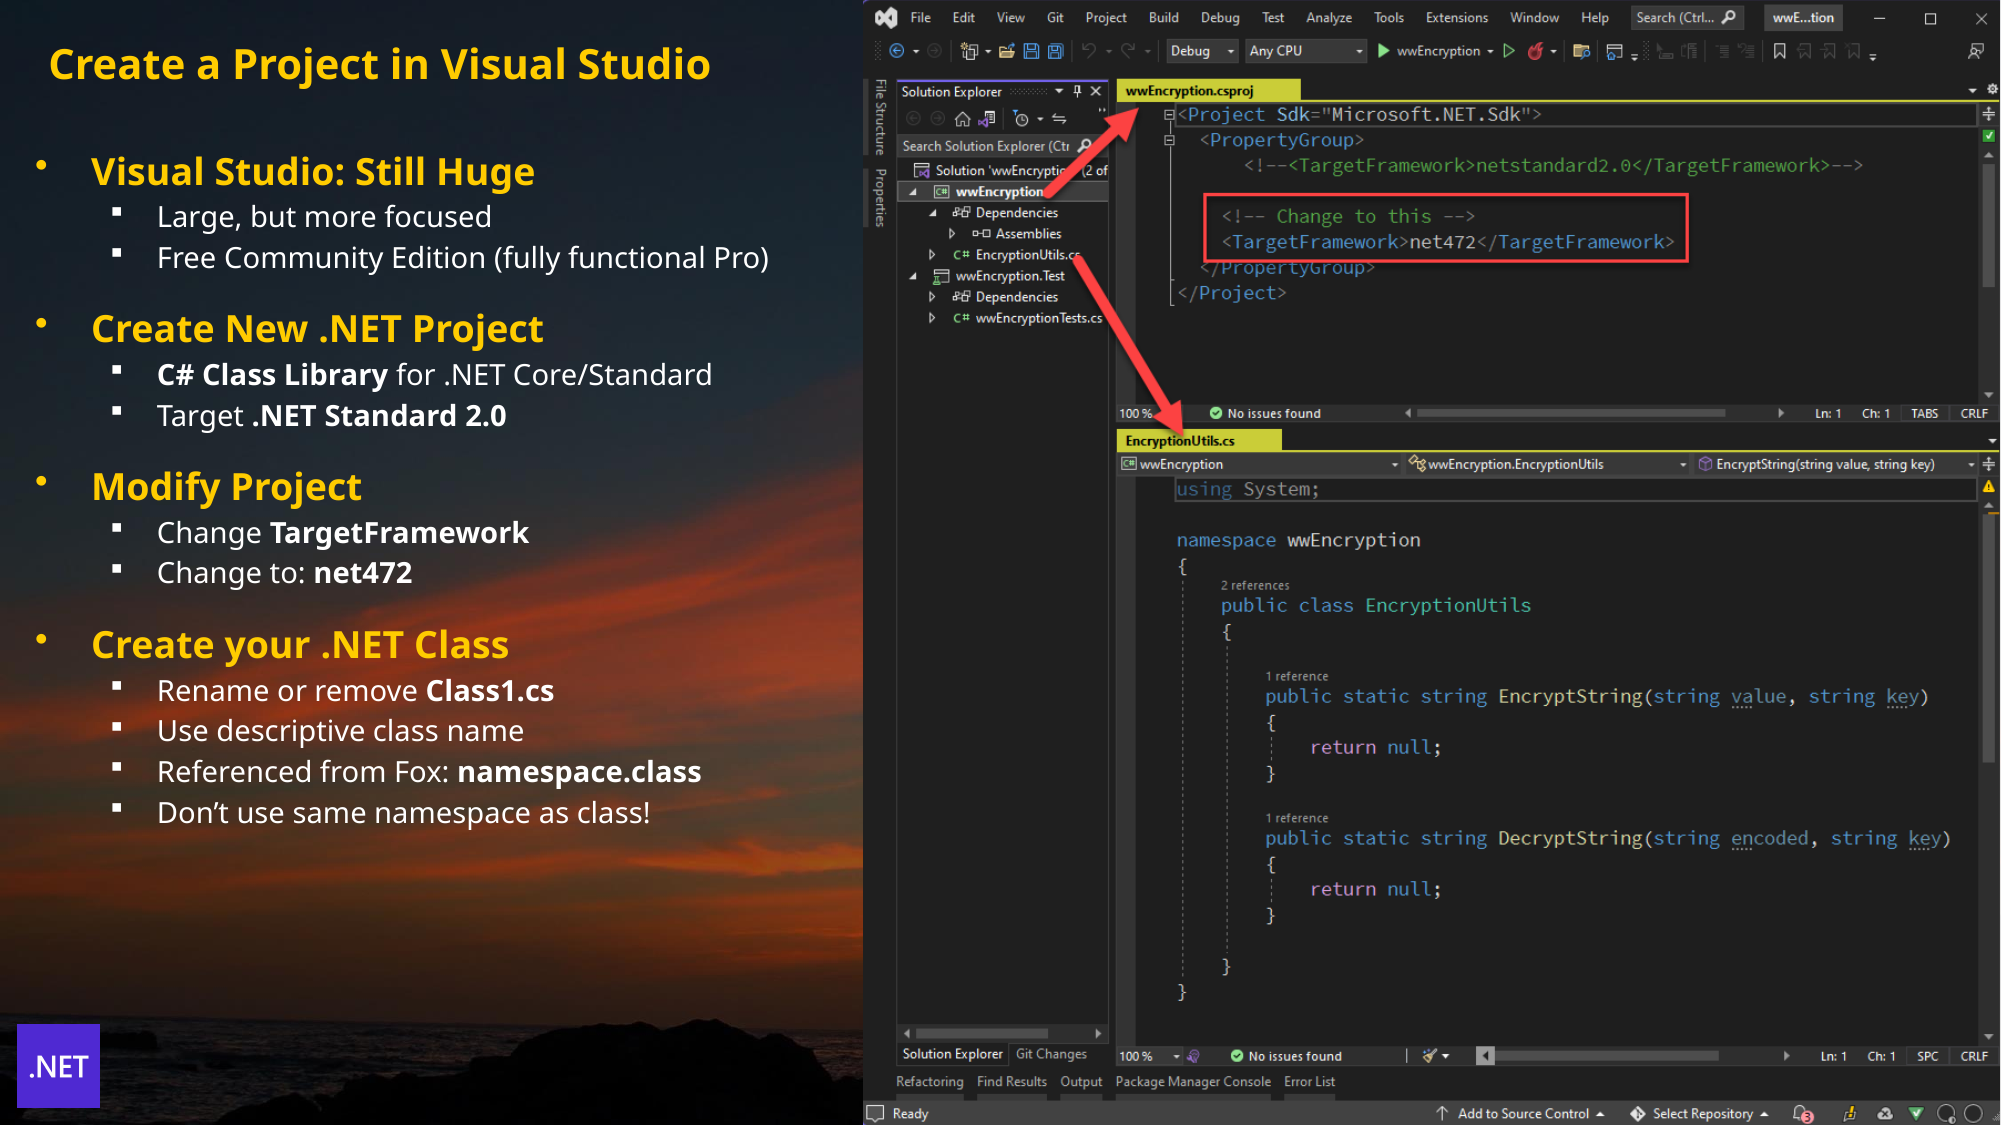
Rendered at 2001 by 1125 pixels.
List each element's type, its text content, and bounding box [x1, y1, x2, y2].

title Create a Project in Visual Studio [33, 24, 858, 100]
picture [0, 0, 2001, 1125]
list Visual Studio: Still Huge Large, but more focused Free Community Edition (fully functional Pro) Create New .NET Project C# Class Library for .NET Core/Standard Target .NET Standard 2.0 Modify Project Change TargetFramework Change to: net472 Create your .NET Class Rename or remove Class1.cs Use descriptive class name Referenced from Fox: namespace.class Don’t use same namespace as class! [12, 129, 858, 967]
